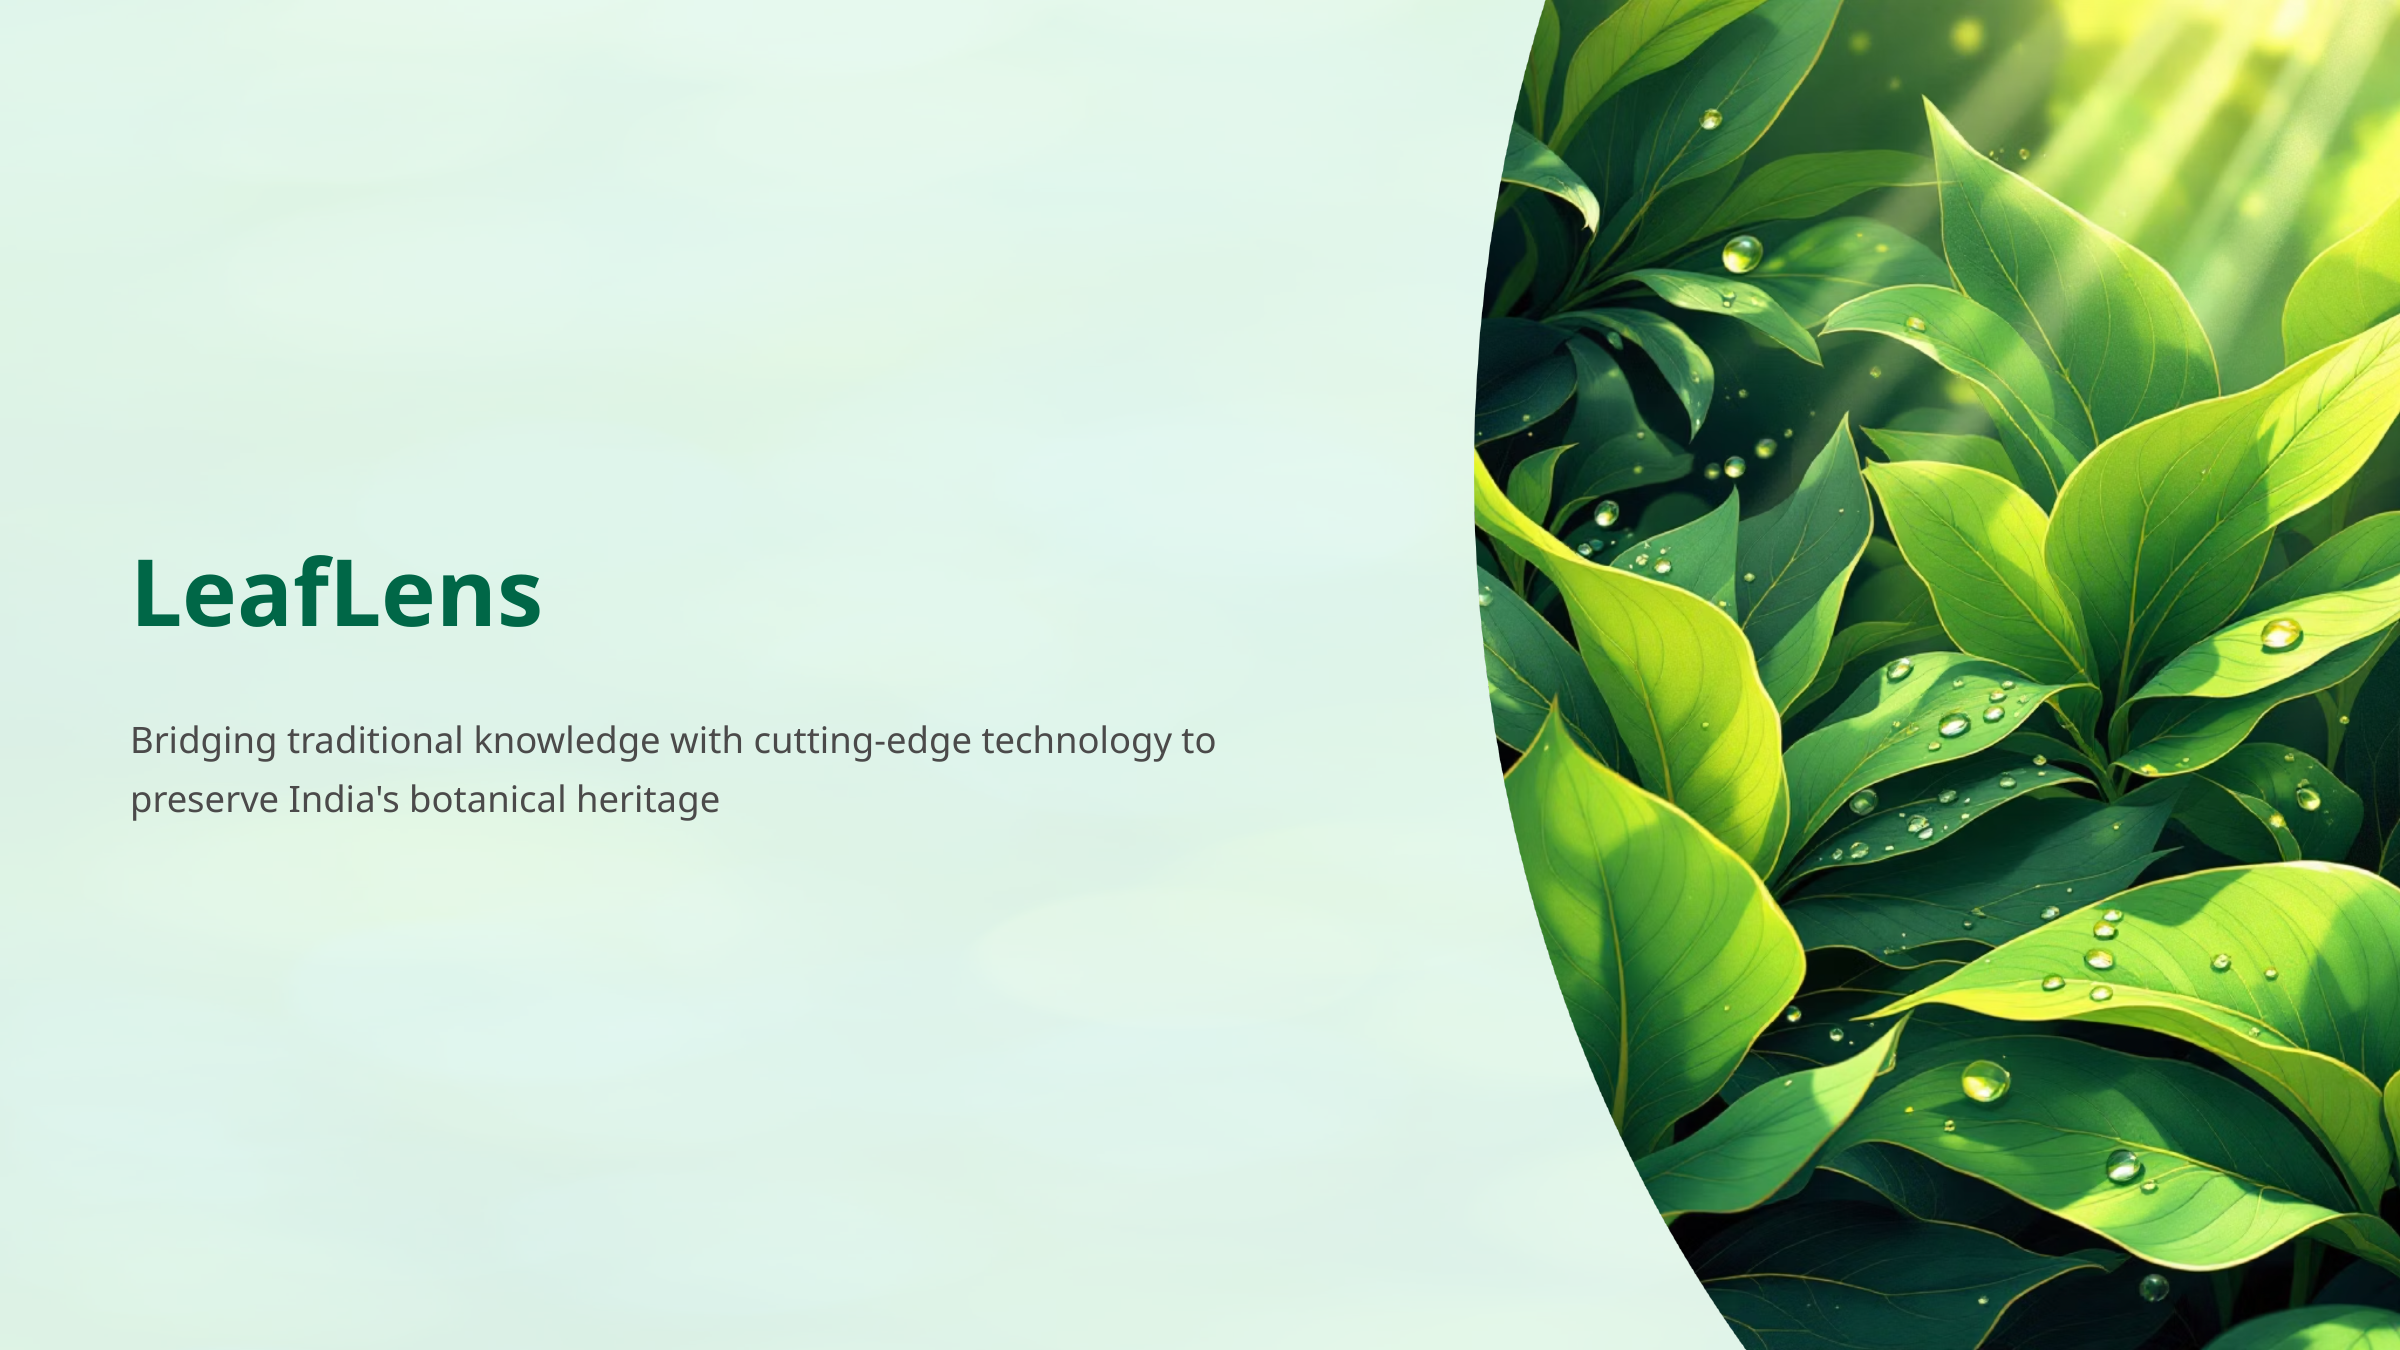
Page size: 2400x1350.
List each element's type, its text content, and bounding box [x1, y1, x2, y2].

text_box Bridging traditional knowledge with cutting-edge technology to preserve India's botanical heritage [130, 701, 1370, 821]
text_box LeafLens [130, 529, 1061, 646]
picture [1454, 0, 2400, 1350]
